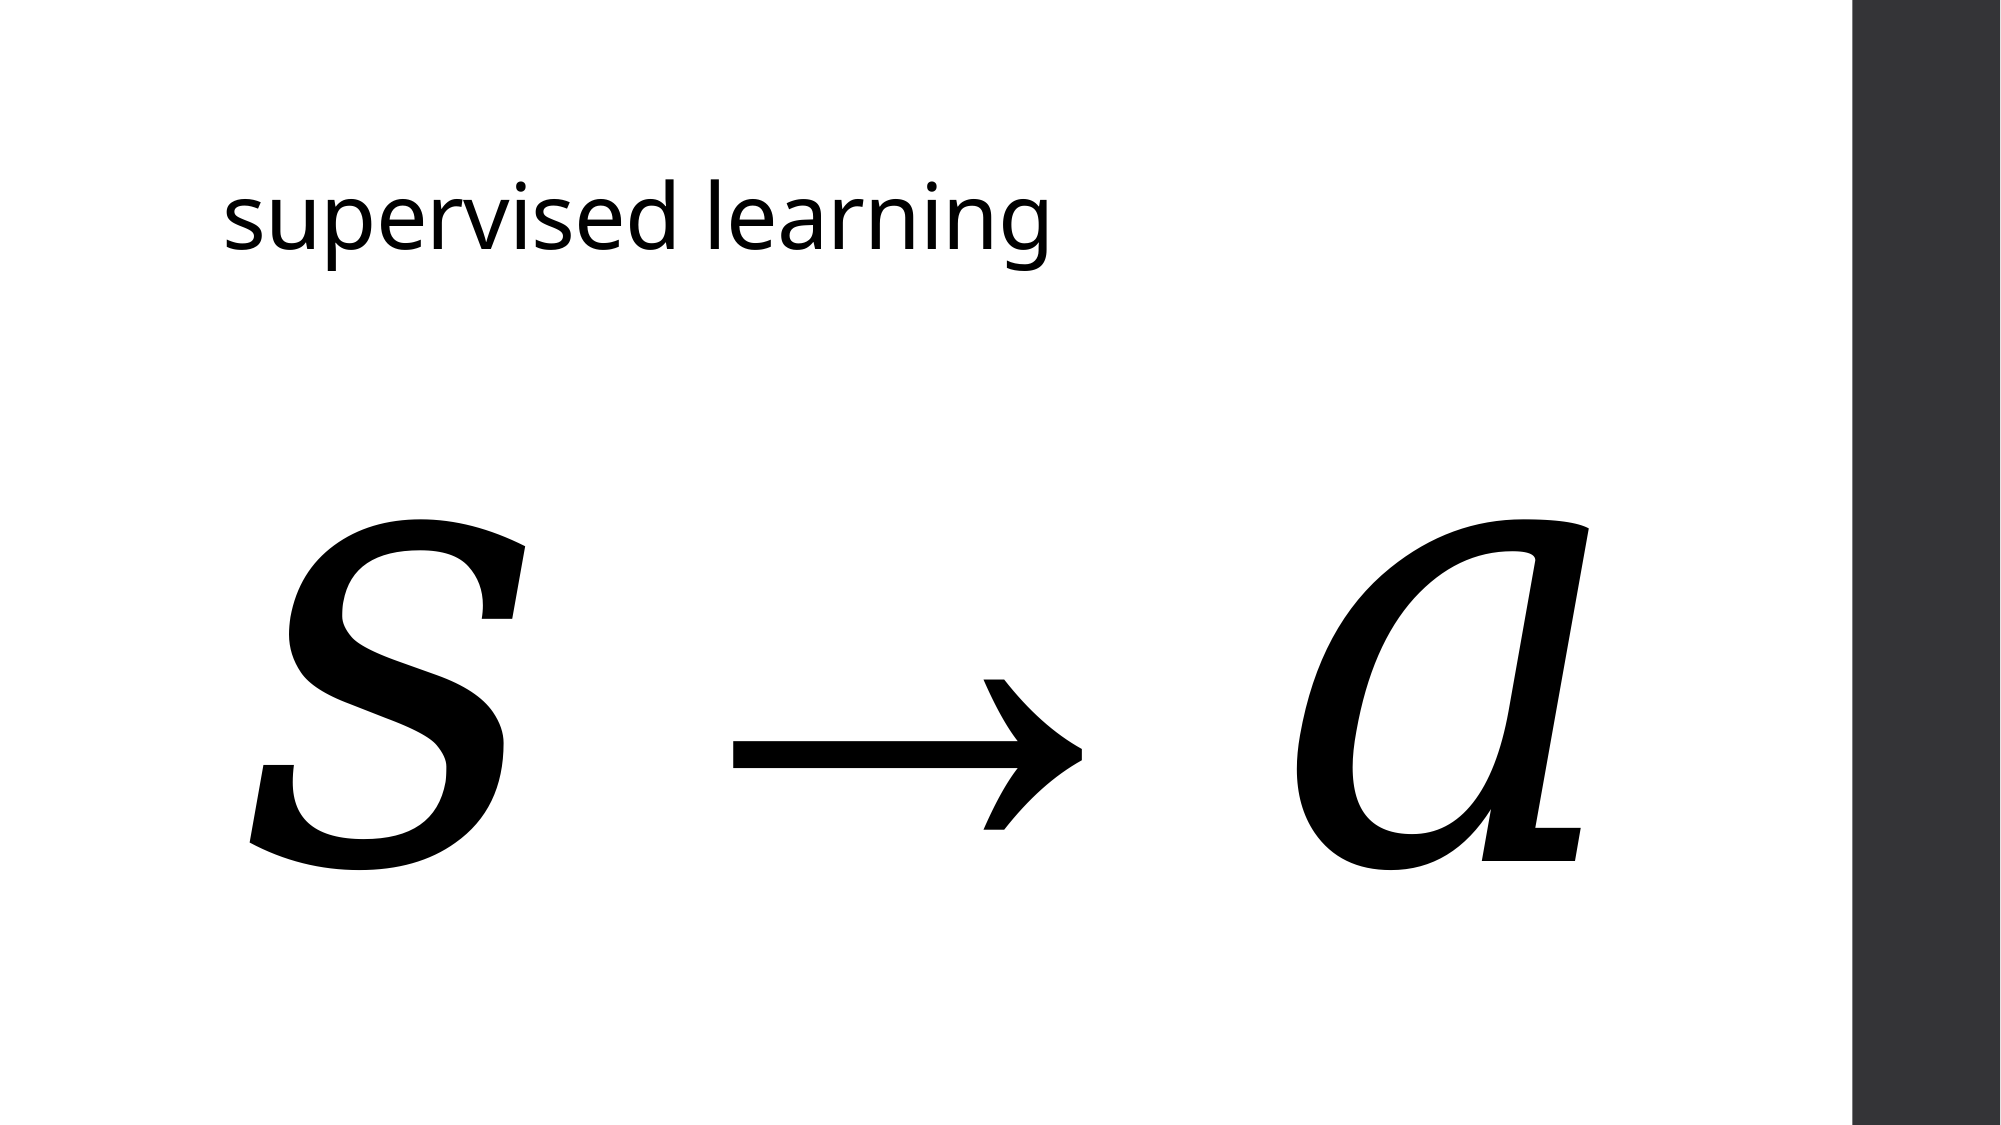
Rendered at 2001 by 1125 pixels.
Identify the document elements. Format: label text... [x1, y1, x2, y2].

title supervised learning [206, 60, 1797, 278]
